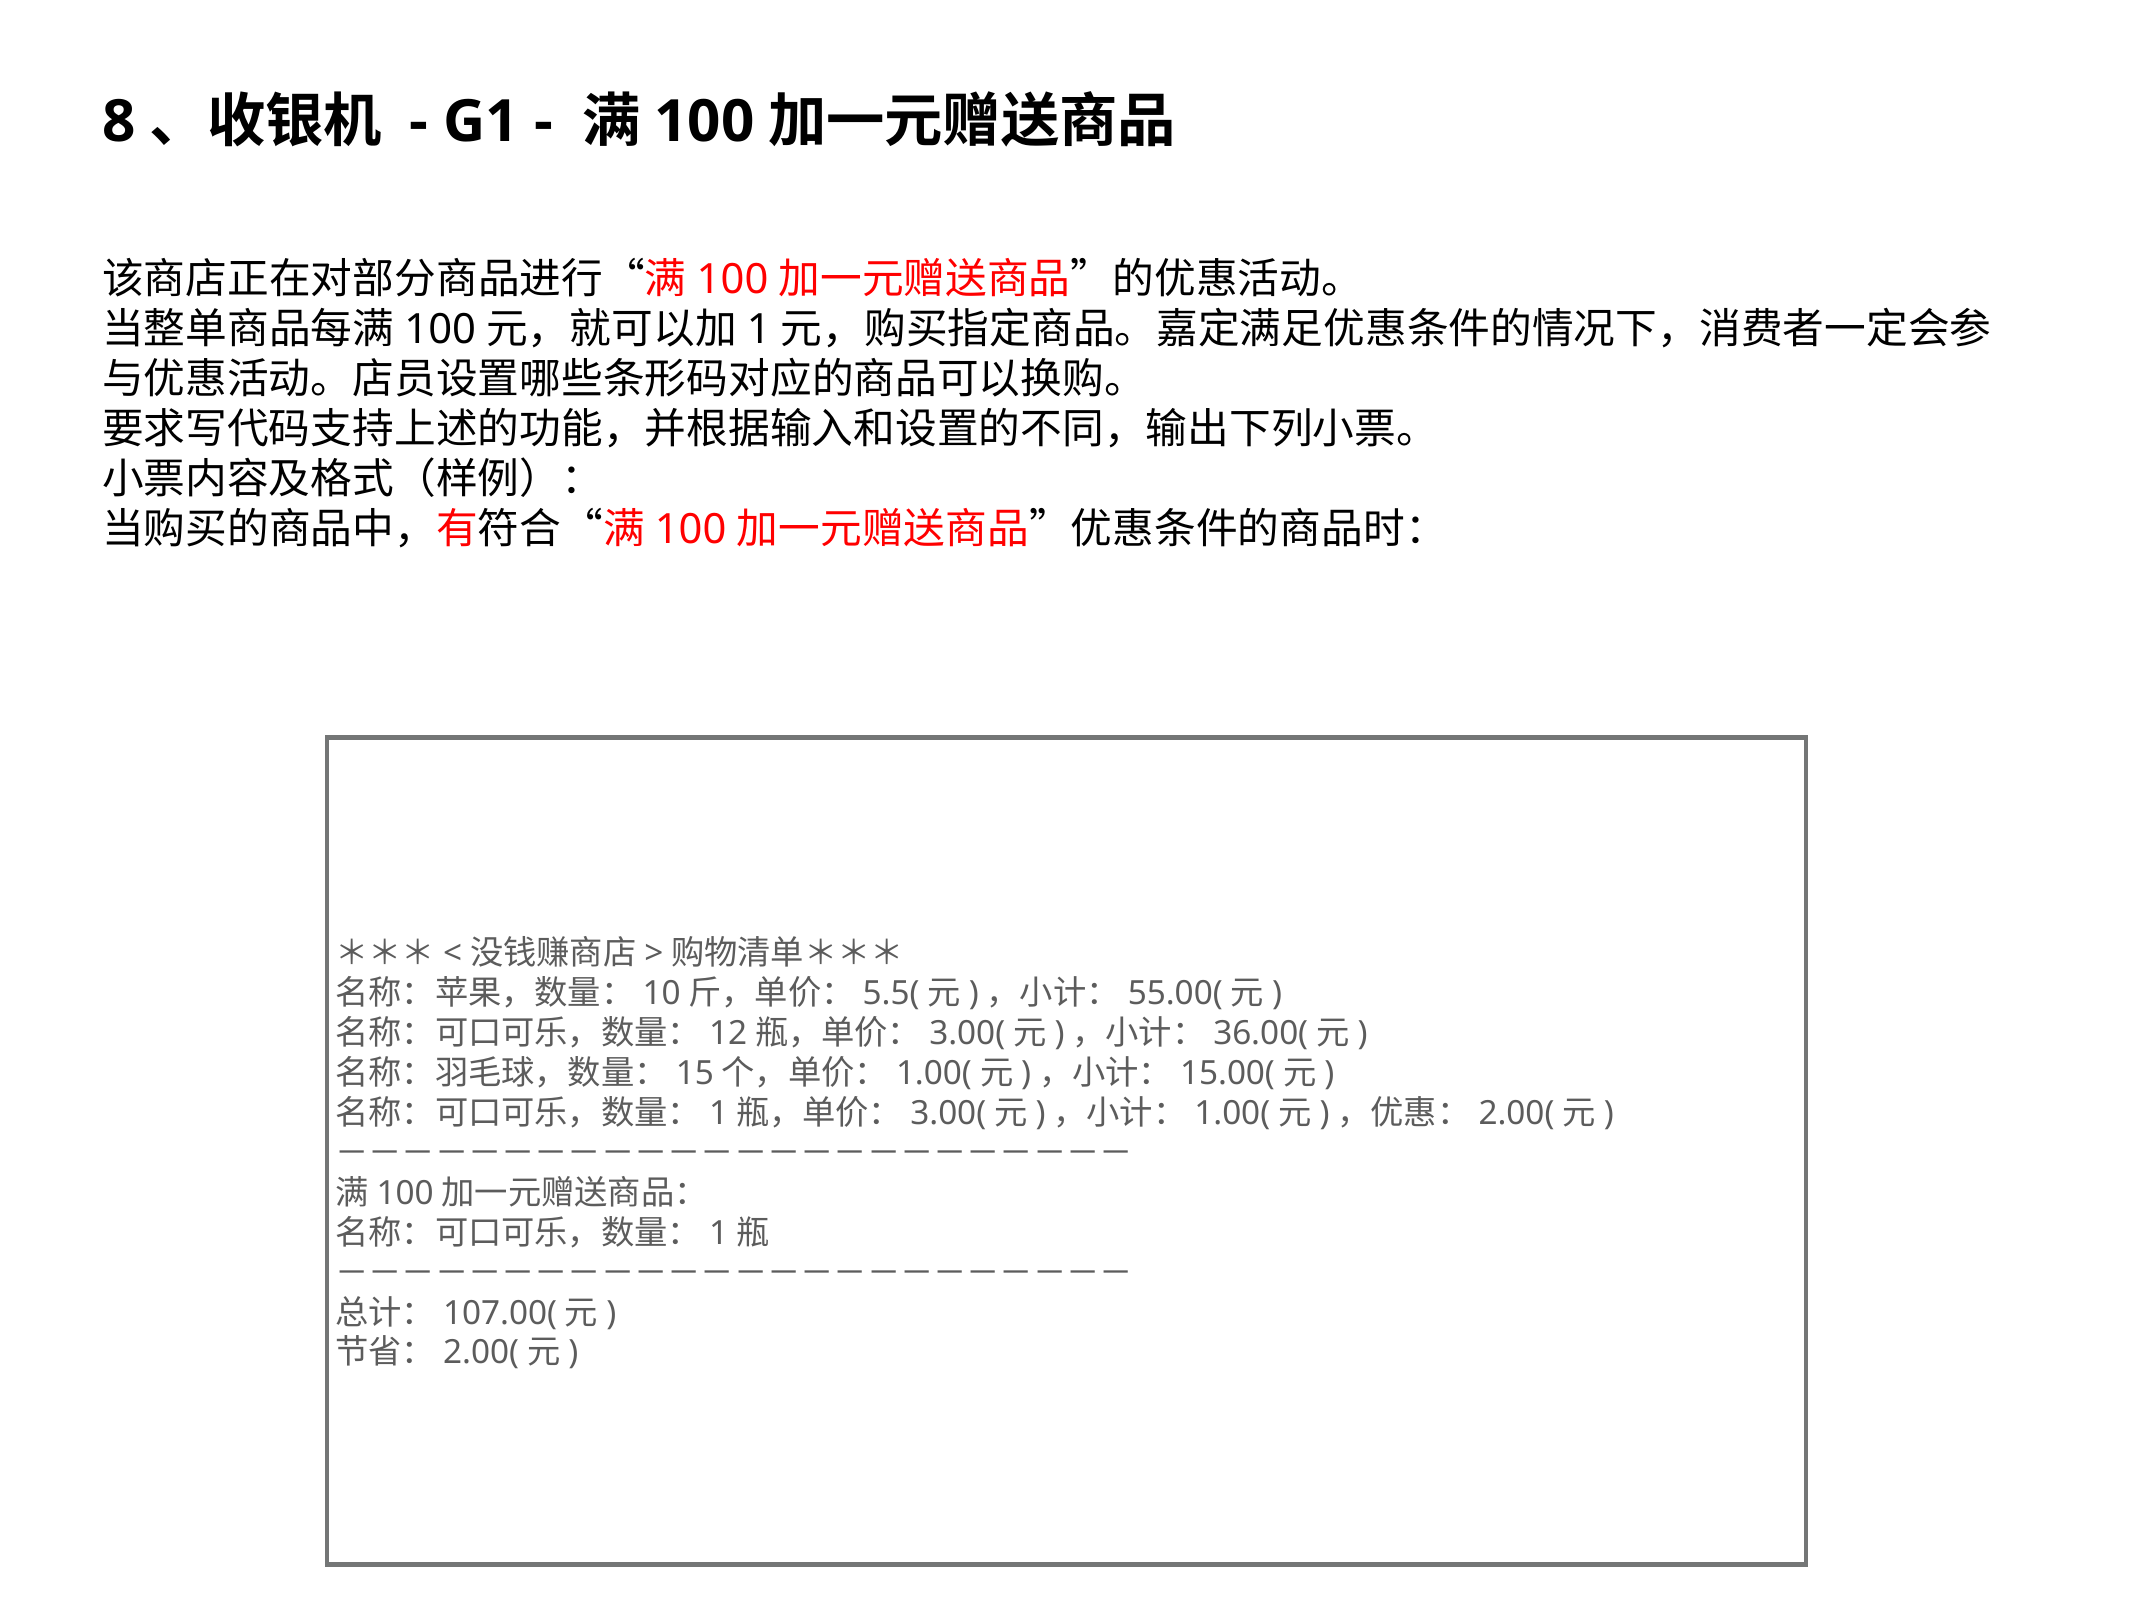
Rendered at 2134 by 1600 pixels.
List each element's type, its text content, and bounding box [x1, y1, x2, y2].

title 8、收银机 - G1 - 满100加一元赠送商品 [93, 57, 2041, 178]
list 该商店正在对部分商品进行“满100加一元赠送商品”的优惠活动。 当整单商品每满100元，就可以加1元，购买指定商品。嘉定满足优惠条件的情况下，消费者一定会参与优惠活动。店员设置哪些条形码对应的商品可以换购。 要求写代码支持上述的功能，并根据输入和设置的不同，输出下列小票。 小票内容及格式（样例）： 当购买的商品中，有符合“满100加一元赠送商品”优惠条件的商品时： [93, 243, 2041, 1430]
text_box ＊＊＊<没钱赚商店>购物清单＊＊＊ 名称：苹果，数量：10斤，单价：5.5(元)，小计：55.00(元) 名称：可口可乐，数量：12瓶，单价：3.00(元)，小计：36.00(元) 名称：羽毛球，数量：15个，单价：1.00(元)，小计：15.00(元) 名称：可口可乐，数量：1瓶，单价：3.00(元)，小计：1.00(元)，优惠：2.00(元) －－－－－－－－－－－－－－－－－－－－－－－－ 满100加一元赠送商品： 名称：可口可乐，数量：1瓶 －－－－－－－－－－－－－－－－－－－－－－－－ 总计：107.00(元) 节省：2.00(元) [327, 737, 1807, 1565]
